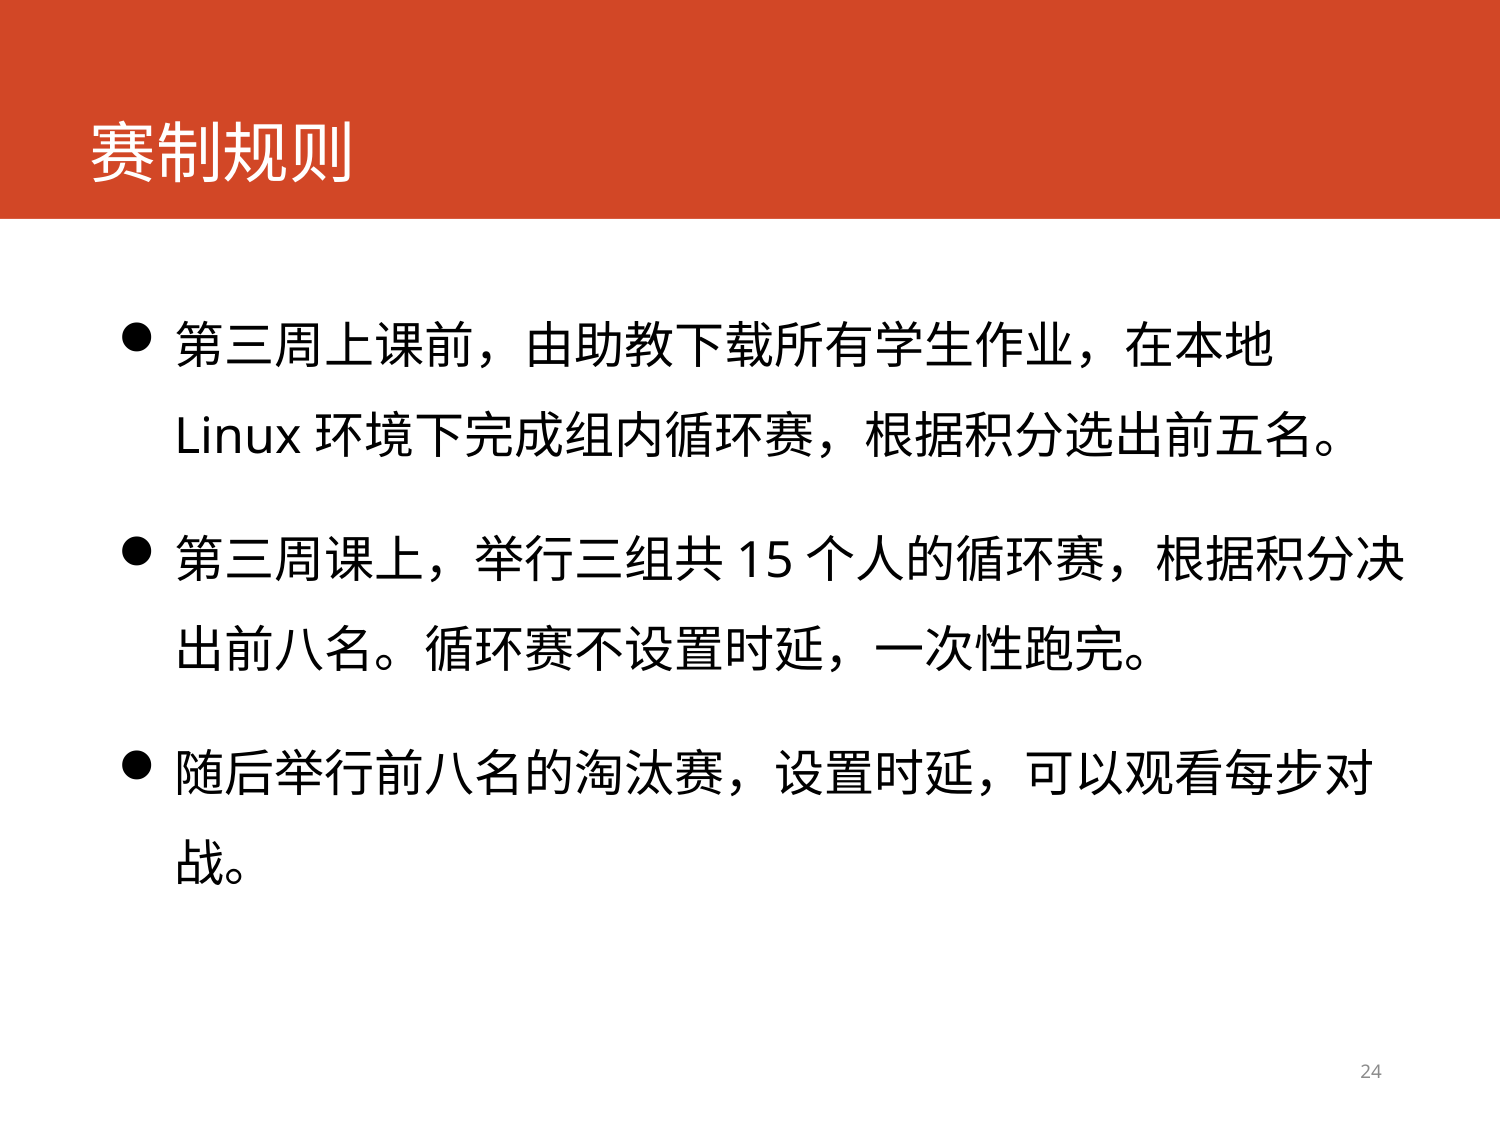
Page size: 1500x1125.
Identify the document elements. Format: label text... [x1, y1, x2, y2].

slide_number 24 [993, 1042, 1397, 1103]
list 第三周上课前，由助教下载所有学生作业，在本地Linux环境下完成组内循环赛，根据积分选出前五名。 第三周课上，举行三组共15个人的循环赛，根据积分决出前八名。循环赛不设置时延，一次性跑完。 随后举行前八名的淘汰赛，设置时延，可以观看每步对战。 [103, 276, 1428, 1014]
title 赛制规则 [74, 0, 1397, 199]
